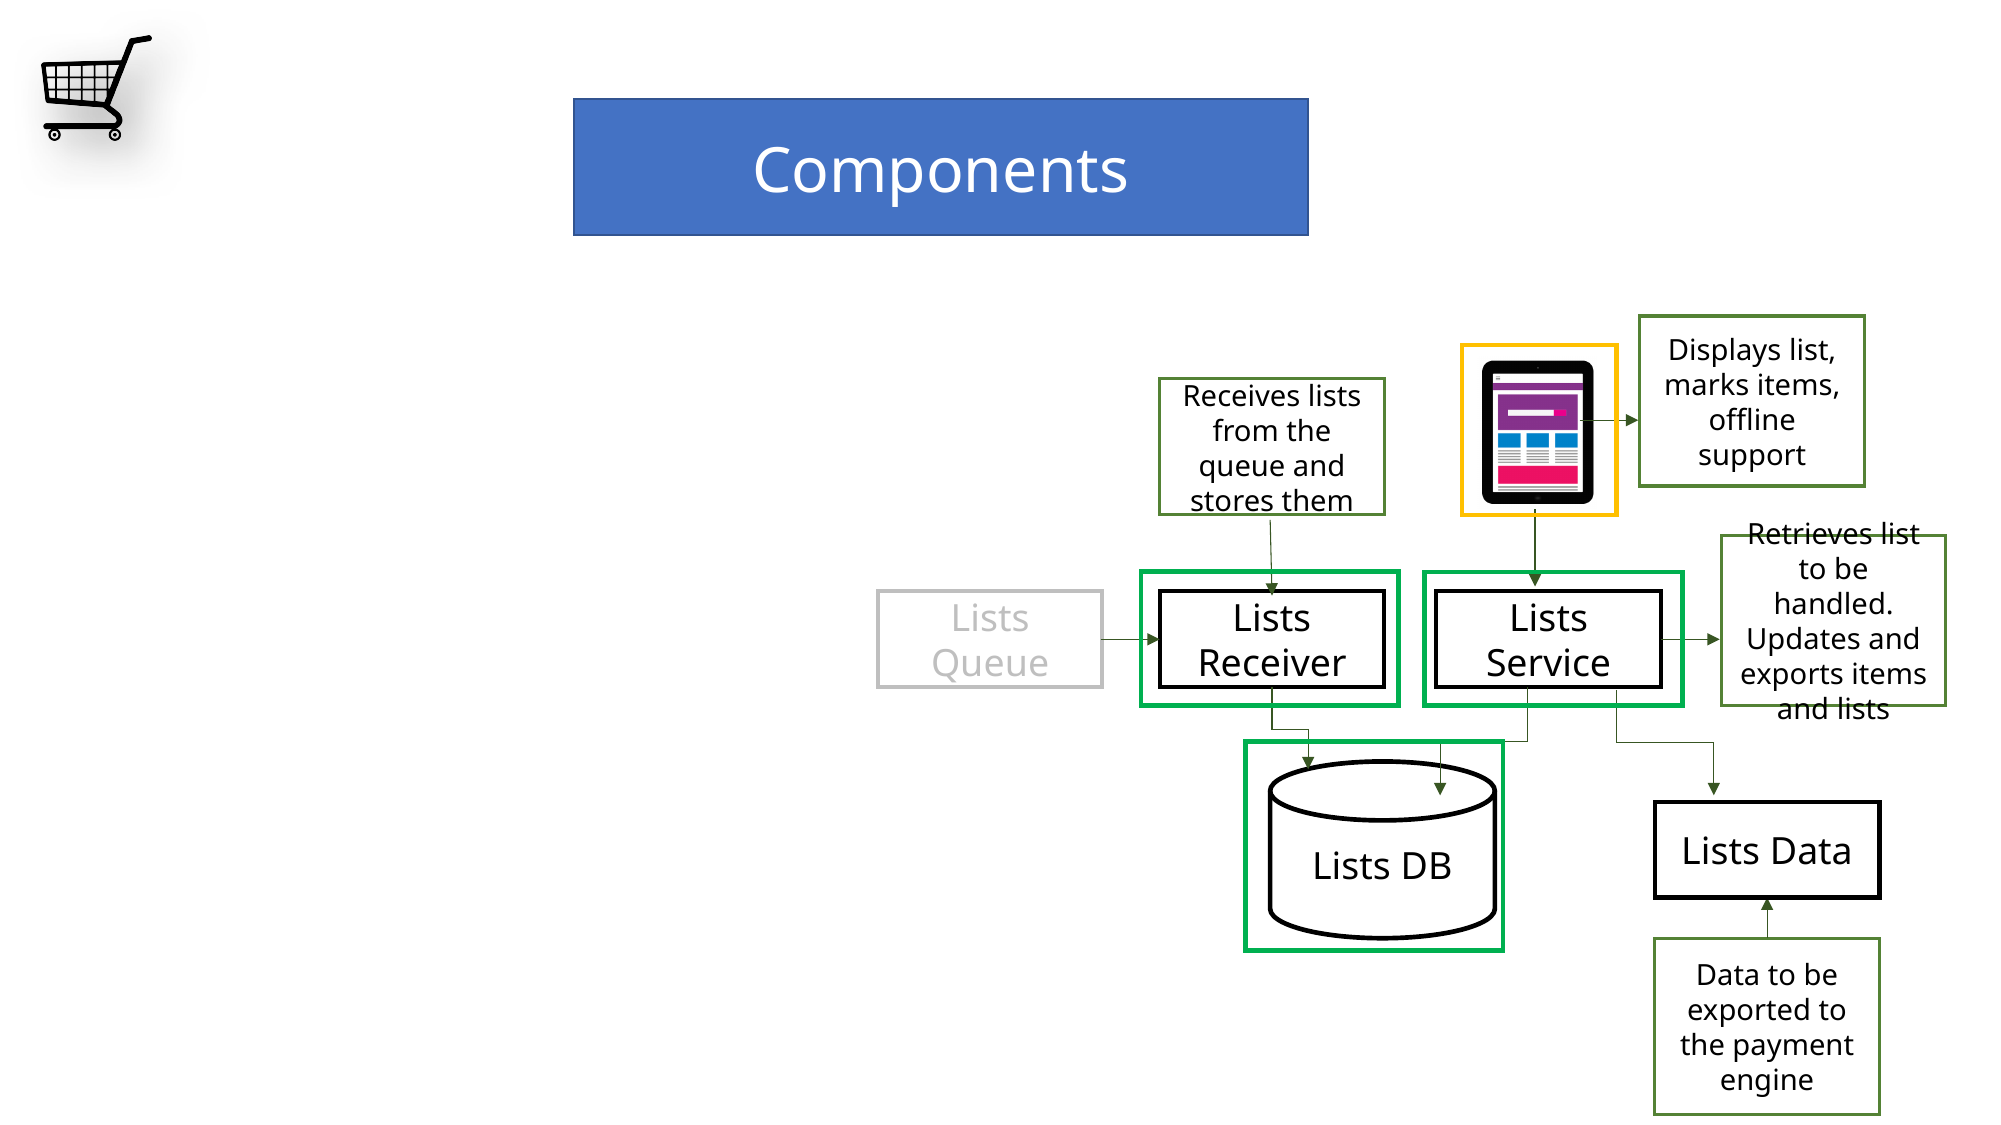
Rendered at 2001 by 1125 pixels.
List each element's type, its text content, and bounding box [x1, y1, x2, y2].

text_box Displays list, marks items, offline support [1639, 315, 1866, 487]
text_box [1429, 697, 1538, 786]
text_box Retrieves list to be handled. Updates and exports items and lists [1720, 534, 1947, 706]
text_box Lists Queue [877, 590, 1103, 688]
text_box [1140, 571, 1400, 706]
text_box Receives lists from the queue and stores them [1159, 378, 1385, 516]
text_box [1249, 710, 1332, 747]
text_box Lists Data [1654, 801, 1880, 899]
text_box [1424, 571, 1683, 707]
picture [1477, 356, 1597, 509]
picture [41, 35, 152, 141]
text_box [1461, 344, 1617, 516]
text_box Components [573, 98, 1309, 236]
text_box [1244, 740, 1504, 952]
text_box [1612, 694, 1718, 792]
text_box Data to be exported to the payment engine [1654, 937, 1880, 1115]
